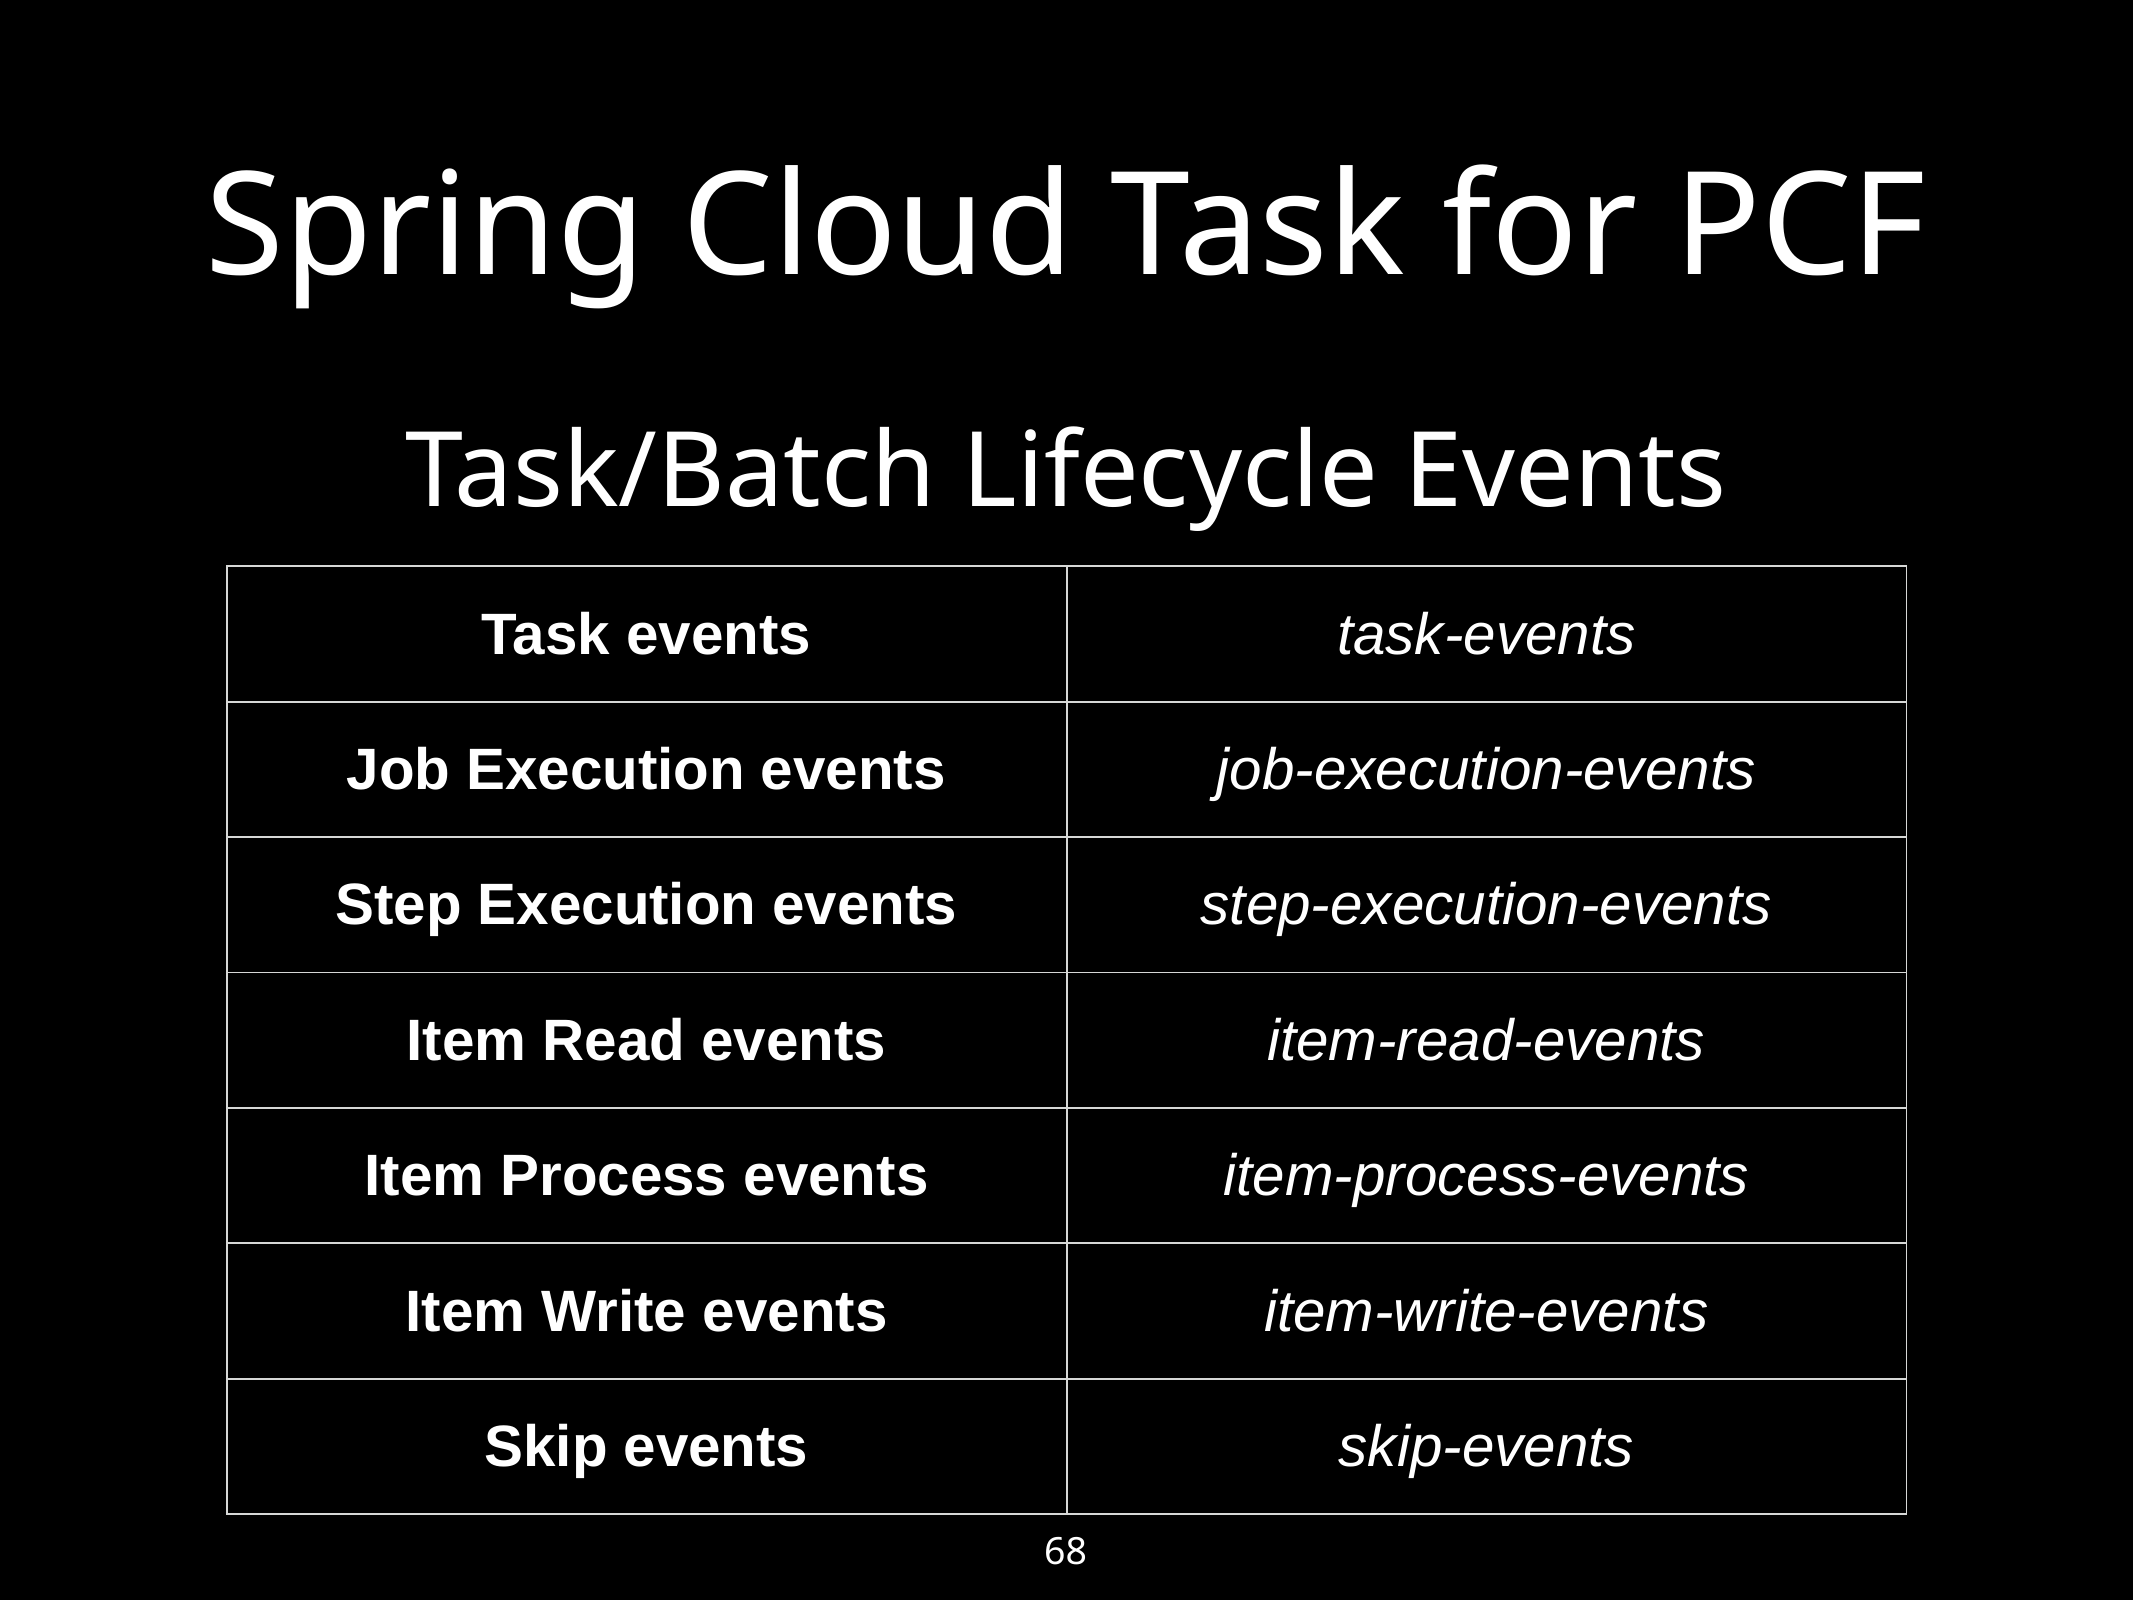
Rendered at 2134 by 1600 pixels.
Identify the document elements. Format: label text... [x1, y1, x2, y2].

table_cell Item Process events [228, 1109, 1066, 1242]
table_header task-events [1068, 567, 1906, 701]
table_cell item-process-events [1068, 1109, 1906, 1242]
table_cell Item Read events [228, 973, 1066, 1107]
table_header Task events [228, 567, 1066, 701]
text_box Task/Batch Lifecycle Events [397, 397, 1736, 535]
table_cell skip-events [1068, 1380, 1906, 1513]
table_cell item-write-events [1068, 1244, 1906, 1378]
title Spring Cloud Task for PCF [155, 41, 1978, 397]
slide_number 68 [1034, 1518, 1097, 1582]
table_cell Skip events [228, 1380, 1066, 1513]
table_cell Step Execution events [228, 838, 1066, 972]
table_cell item-read-events [1068, 973, 1906, 1107]
table_cell job-execution-events [1068, 703, 1906, 836]
table_cell Item Write events [228, 1244, 1066, 1378]
table_cell Job Execution events [228, 703, 1066, 836]
table_cell step-execution-events [1068, 838, 1906, 972]
